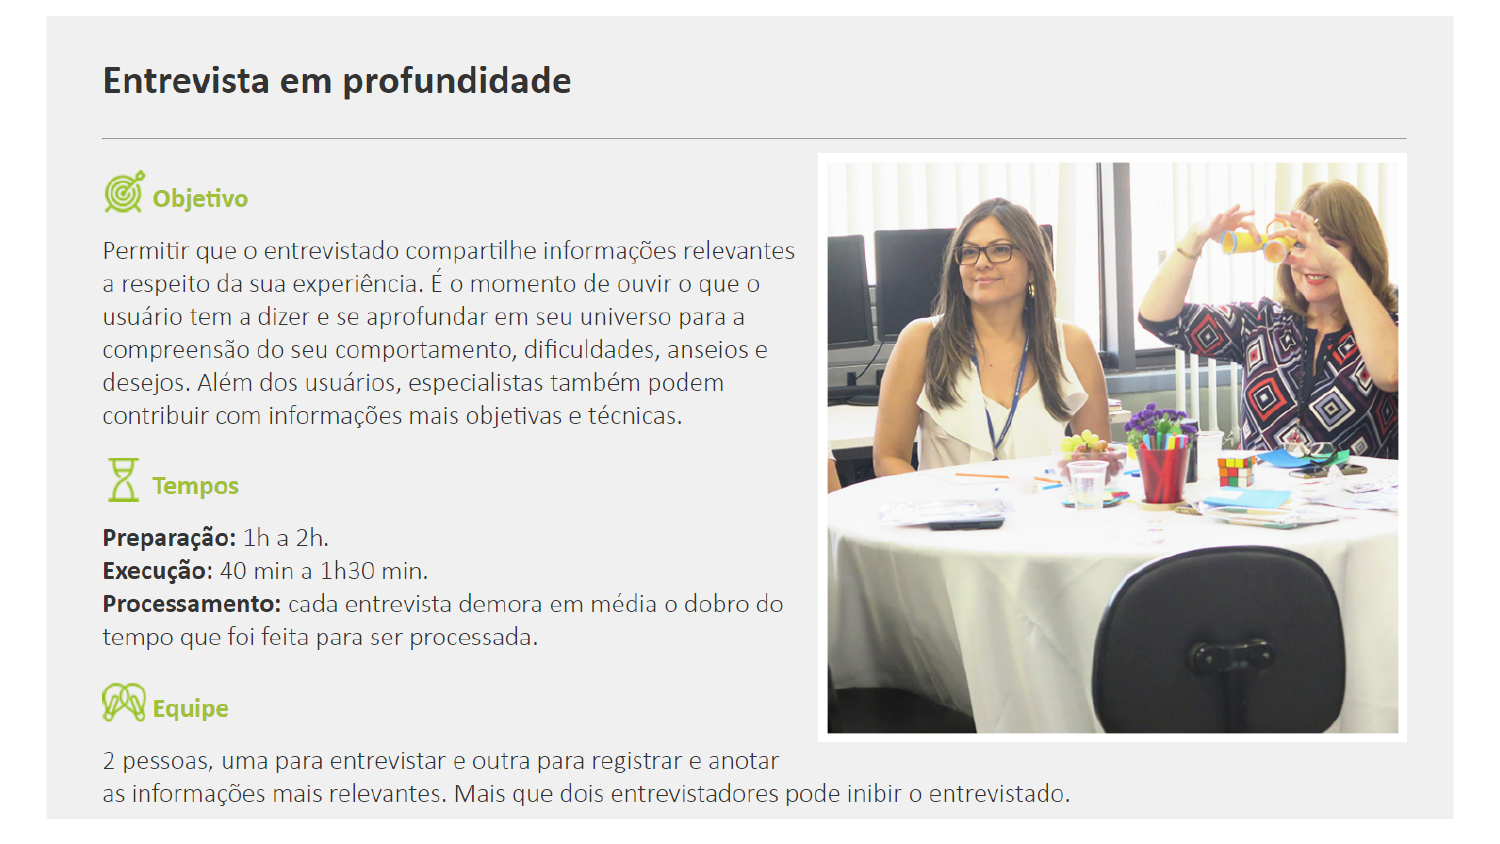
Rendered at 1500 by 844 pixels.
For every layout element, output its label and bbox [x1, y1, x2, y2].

picture [46, 16, 1454, 820]
